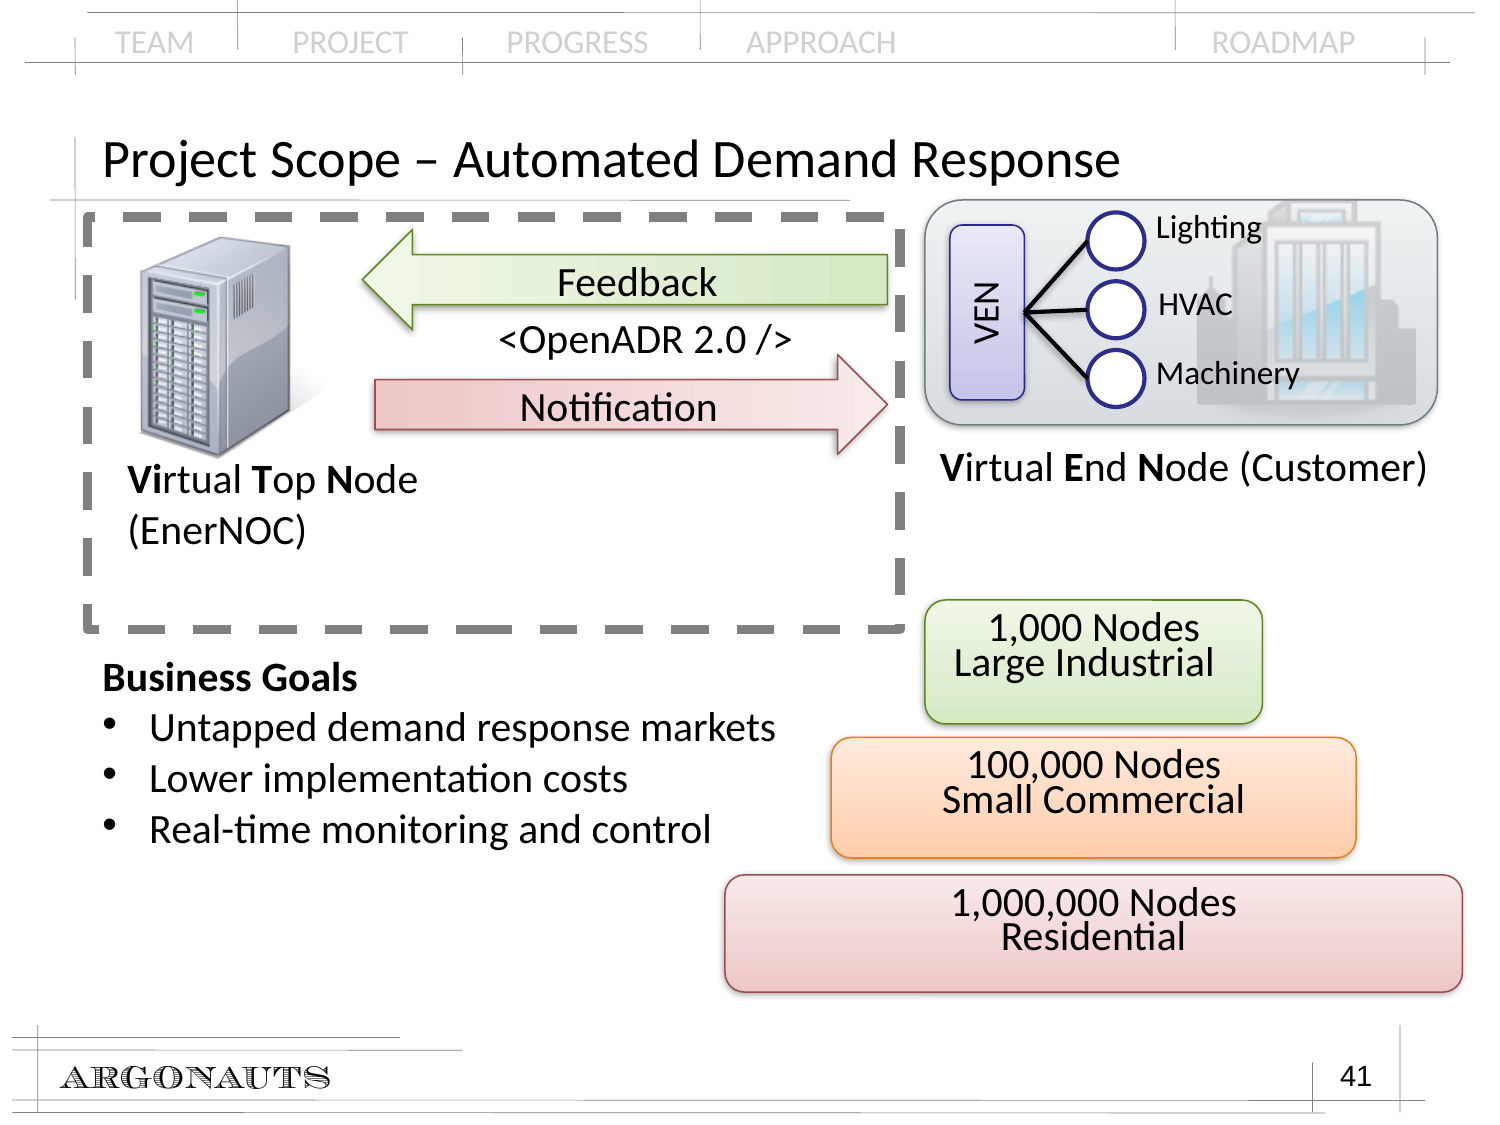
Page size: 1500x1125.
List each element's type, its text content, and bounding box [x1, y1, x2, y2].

text_box [1086, 347, 1141, 410]
text_box [1429, 213, 1438, 411]
text_box VEN [949, 224, 1026, 401]
text_box [1092, 279, 1143, 341]
text_box 1,000 Nodes Large Industrial [924, 599, 1263, 724]
text_box [87, 217, 900, 630]
text_box HVAC [1143, 274, 1182, 330]
slide_number 41 [1074, 1050, 1388, 1125]
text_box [1024, 312, 1088, 379]
text_box [924, 199, 1182, 425]
picture [1187, 187, 1426, 426]
text_box Lighting [1141, 212, 1182, 252]
text_box Machinery [1141, 357, 1182, 397]
text_box 100,000 Nodes Small Commercial [831, 737, 1357, 859]
text_box Business Goals Untapped demand response markets Lower implementation costs Real-time monitoring and control [87, 659, 825, 857]
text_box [1024, 240, 1088, 309]
title Project Scope – Automated Demand Response [87, 112, 1413, 200]
text_box 1,000,000 Nodes Residential [724, 874, 1463, 993]
picture [50, 1055, 350, 1099]
picture [112, 229, 351, 468]
text_box Virtual End Node (Customer) [924, 449, 1475, 495]
text_box [1085, 210, 1145, 272]
